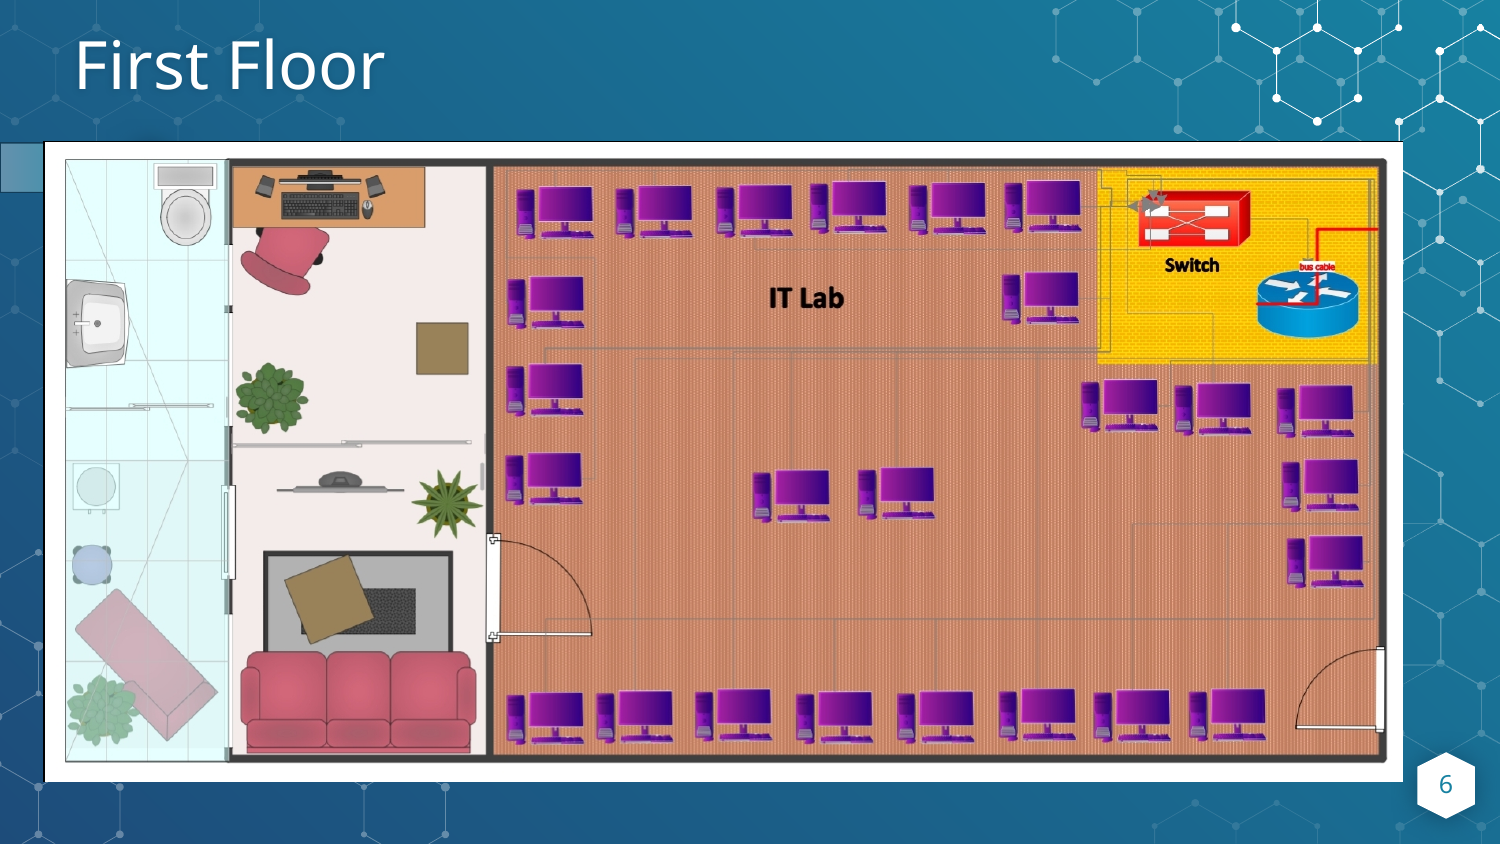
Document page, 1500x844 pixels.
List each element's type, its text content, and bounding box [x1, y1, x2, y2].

slide_number 6 [1417, 752, 1475, 819]
title First Floor [73, 39, 1178, 97]
picture [43, 141, 1403, 782]
